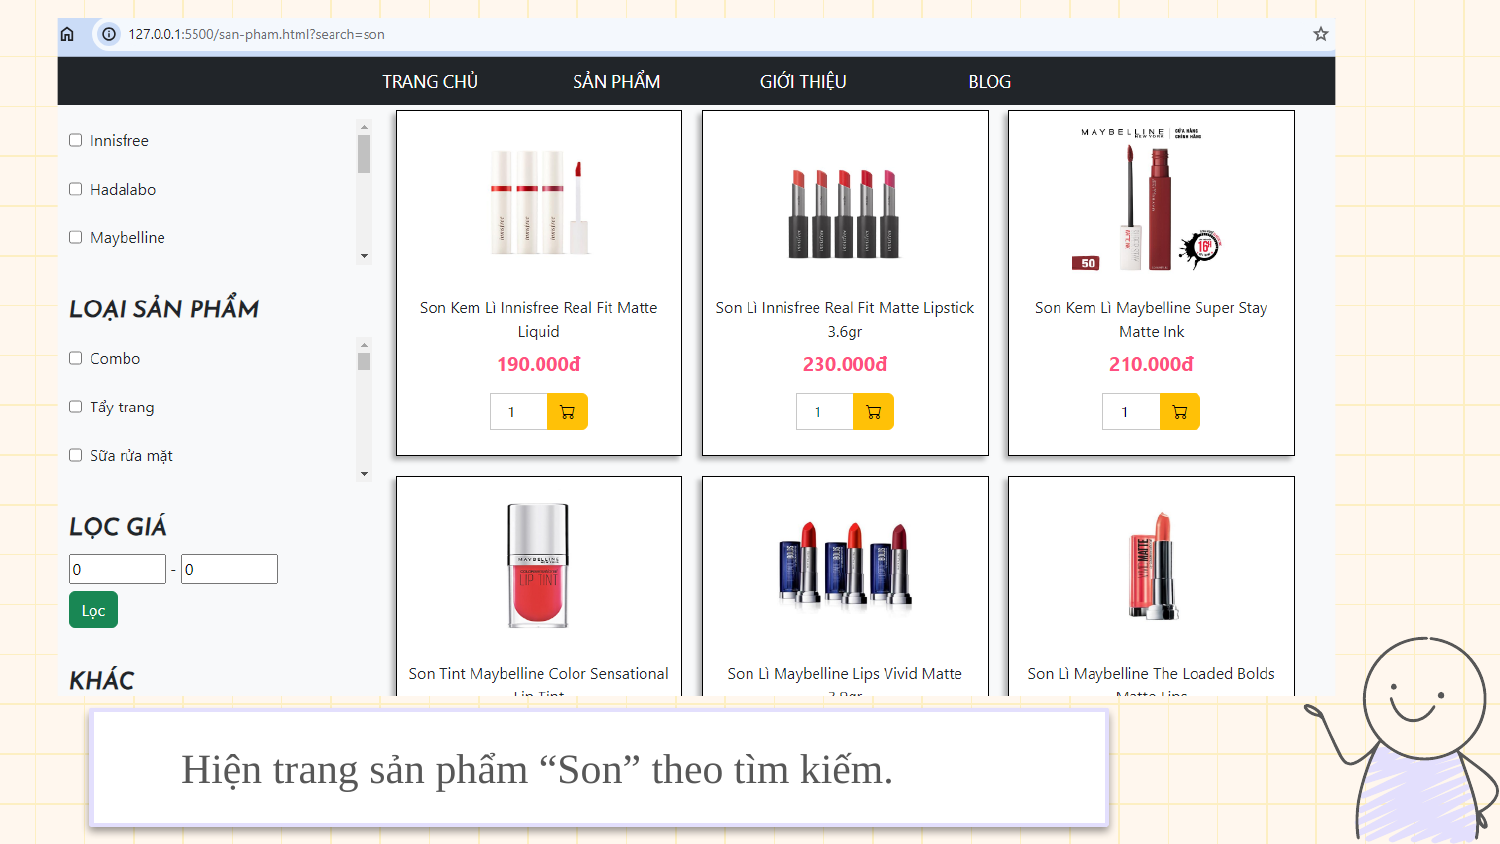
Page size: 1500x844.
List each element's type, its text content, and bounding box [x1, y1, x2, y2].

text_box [1302, 636, 1500, 844]
text_box Hiện trang sản phẩm “Son” theo tìm kiếm. [89, 708, 1109, 827]
picture [57, 18, 1336, 696]
